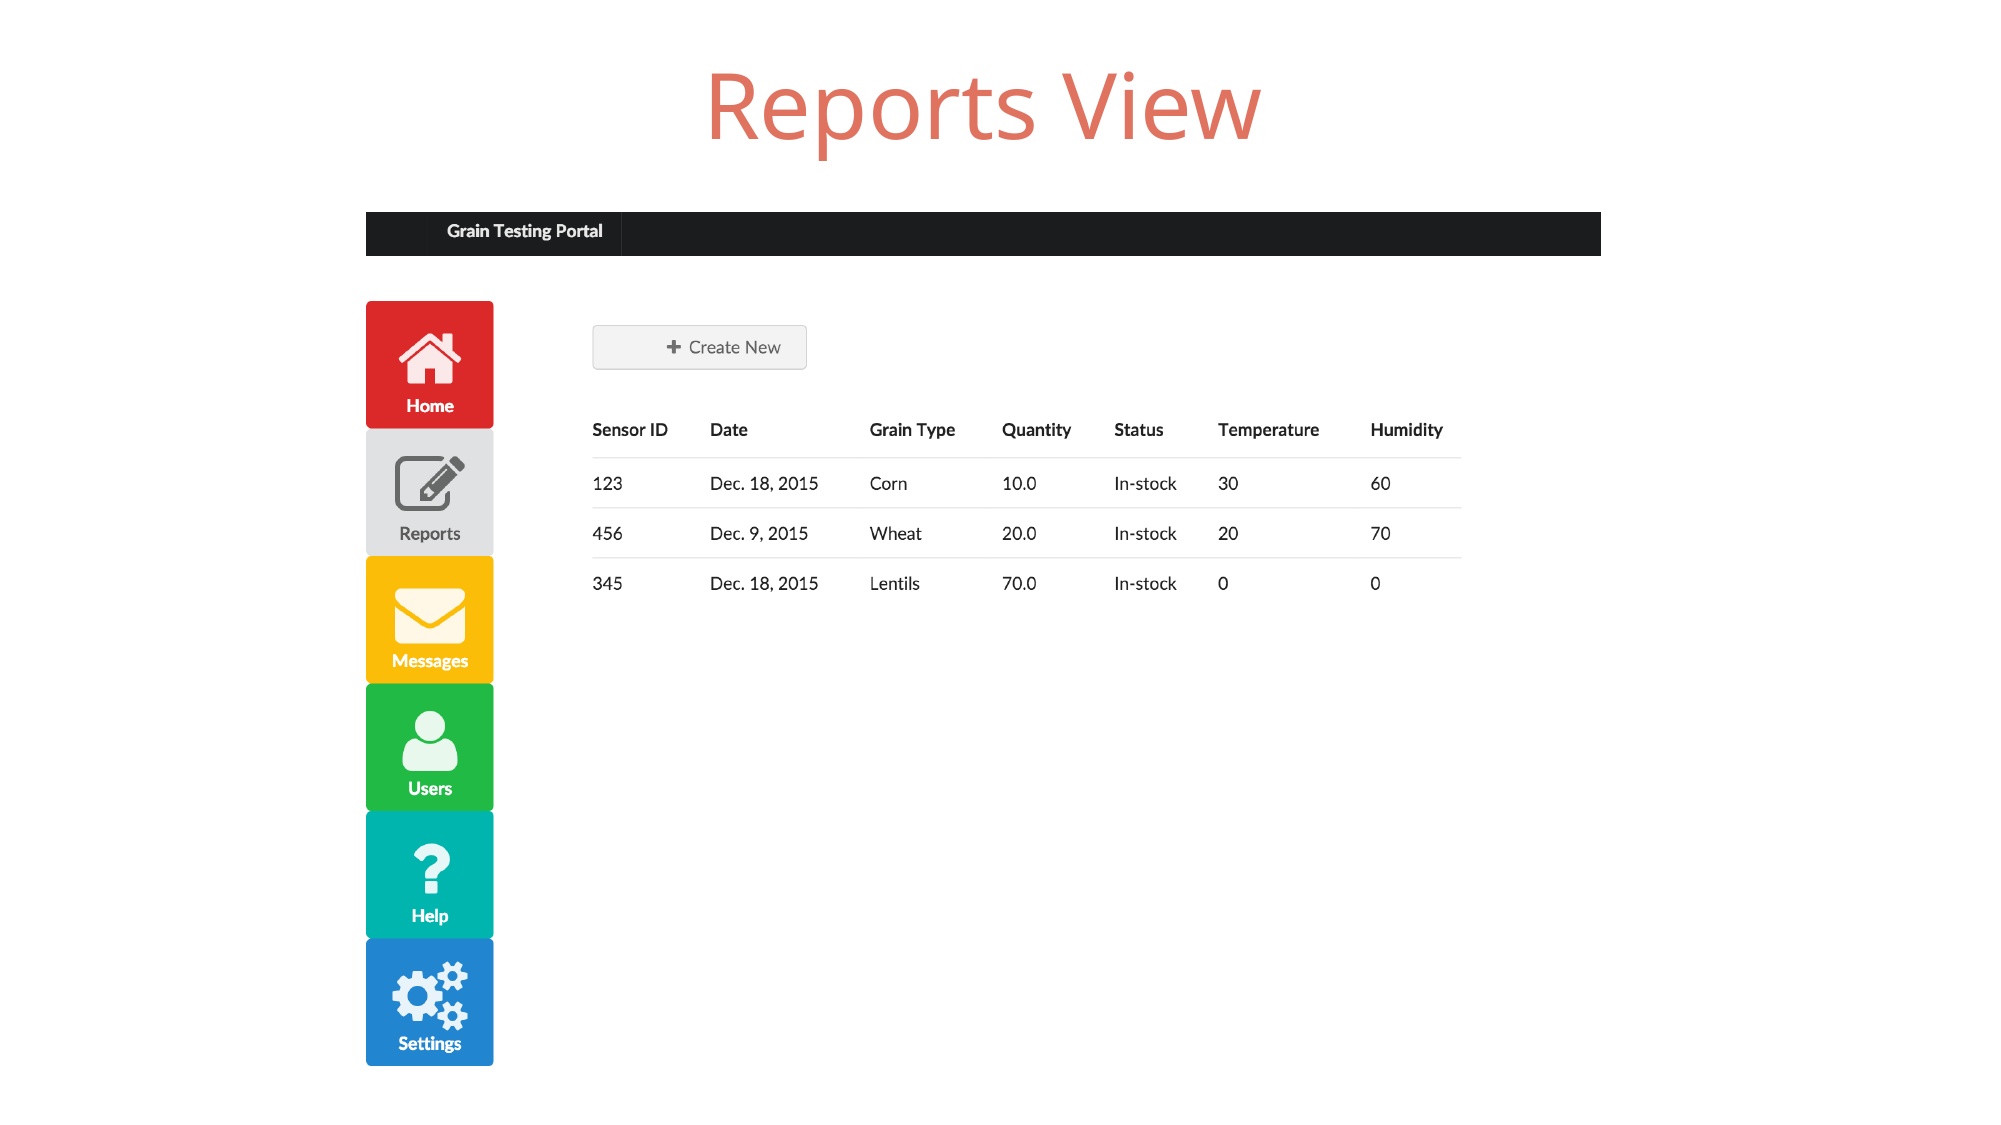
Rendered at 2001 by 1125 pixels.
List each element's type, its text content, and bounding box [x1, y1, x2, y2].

title Reports View [120, 0, 1846, 219]
picture [366, 212, 1601, 1087]
